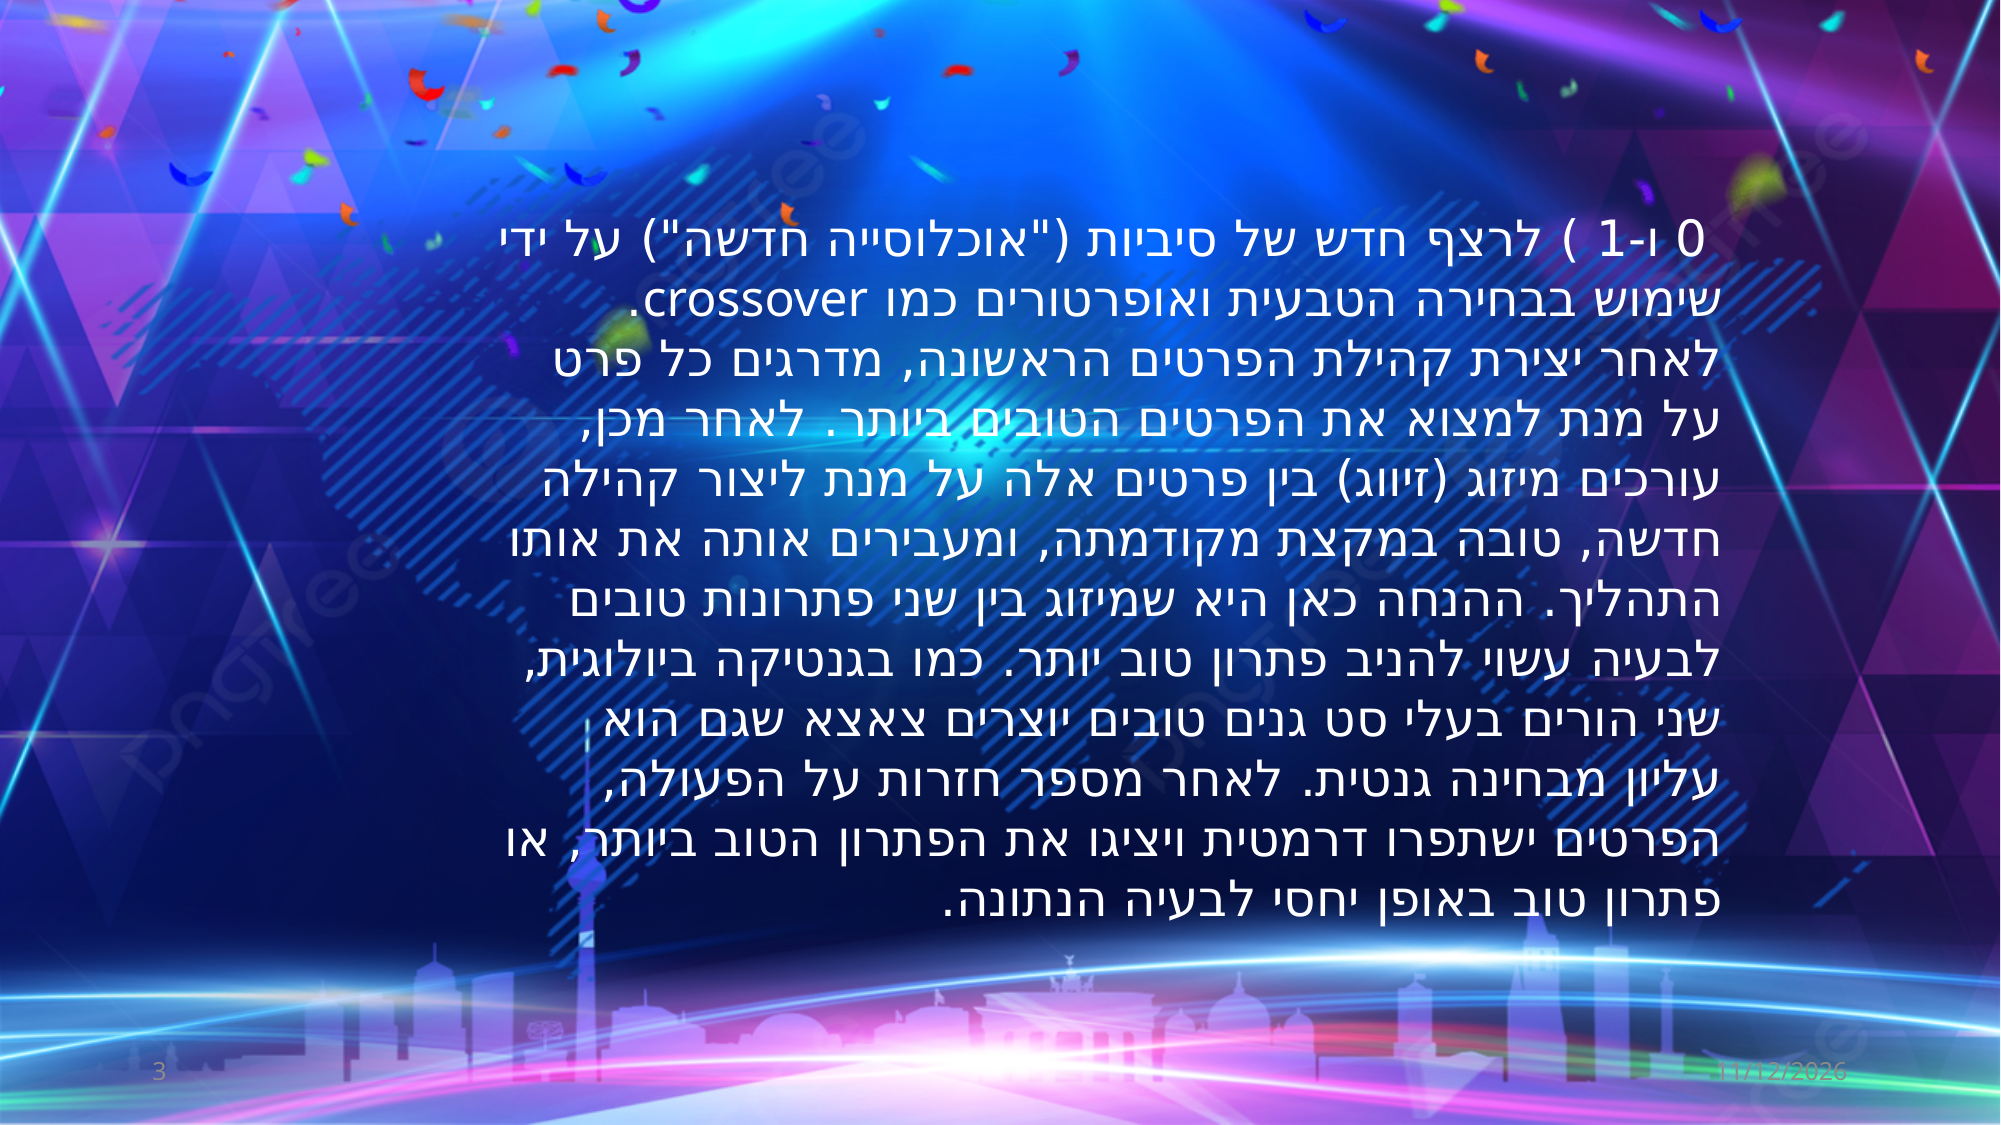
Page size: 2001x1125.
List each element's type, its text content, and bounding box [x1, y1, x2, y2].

text_box 0 ו-1 ) לרצף חדש של סיביות ("אוכלוסייה חדשה") על ידי שימוש בבחירה הטבעית ואופרטורים כמו crossover. לאחר יצירת קהילת הפרטים הראשונה, מדרגים כל פרט על מנת למצוא את הפרטים הטובים ביותר. לאחר מכן, עורכים מיזוג (זיווג) בין פרטים אלה על מנת ליצור קהילה חדשה, טובה במקצת מקודמתה, ומעבירים אותה את אותו התהליך. ההנחה כאן היא שמיזוג בין שני פתרונות טובים לבעיה עשוי להניב פתרון טוב יותר. כמו בגנטיקה ביולוגית, שני הורים בעלי סט גנים טובים יוצרים צאצא שגם הוא עליון מבחינה גנטית. לאחר מספר חזרות על הפעולה, הפרטים ישתפרו דרמטית ויציגו את הפתרון הטוב ביותר, או פתרון טוב באופן יחסי לבעיה הנתונה. [480, 199, 1739, 934]
slide_number ב'/כסלו/תשפ"ג [1412, 1042, 1863, 1103]
slide_number 3 [137, 1042, 588, 1103]
picture [0, 0, 2001, 1125]
